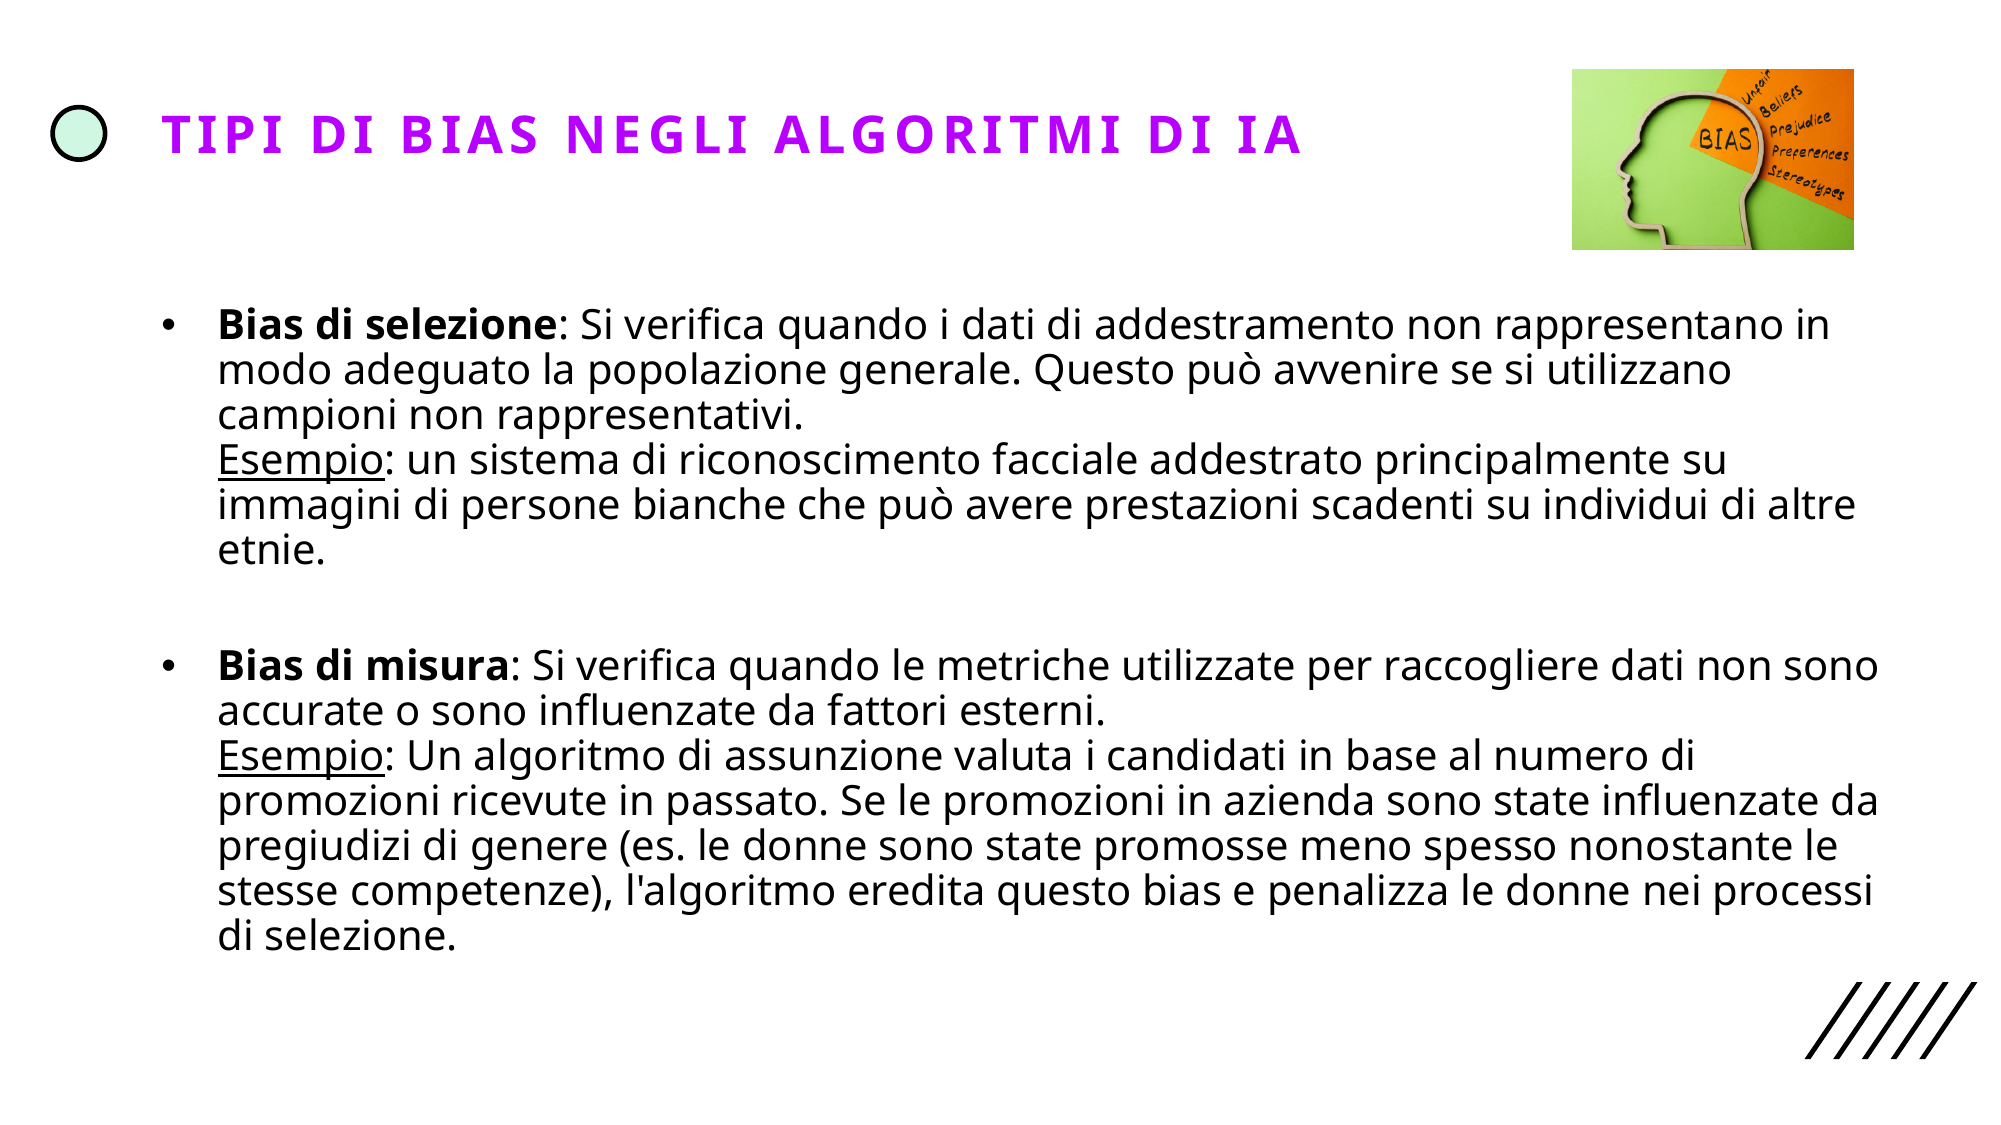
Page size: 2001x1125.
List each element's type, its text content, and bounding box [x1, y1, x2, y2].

picture [1572, 69, 1854, 250]
text_box Tipi di bias negli algoritmi di IA [146, 69, 1572, 172]
text_box Bias di selezione: Si verifica quando i dati di addestramento non rappresentano in modo adeguato la popolazione generale. Questo può avvenire se si utilizzano campioni non rappresentativi. Esempio: un sistema di riconoscimento facciale addestrato principalmente su immagini di persone bianche che può avere prestazioni scadenti su individui di altre etnie. Bias di misura: Si verifica quando le metriche utilizzate per raccogliere dati non sono accurate o sono influenzate da fattori esterni. Esempio: Un algoritmo di assunzione valuta i candidati in base al numero di promozioni ricevute in passato. Se le promozioni in azienda sono state influenzate da pregiudizi di genere (es. le donne sono state promosse meno spesso nonostante le stesse competenze), l'algoritmo eredita questo bias e penalizza le donne nei processi di selezione. [146, 296, 1905, 1007]
